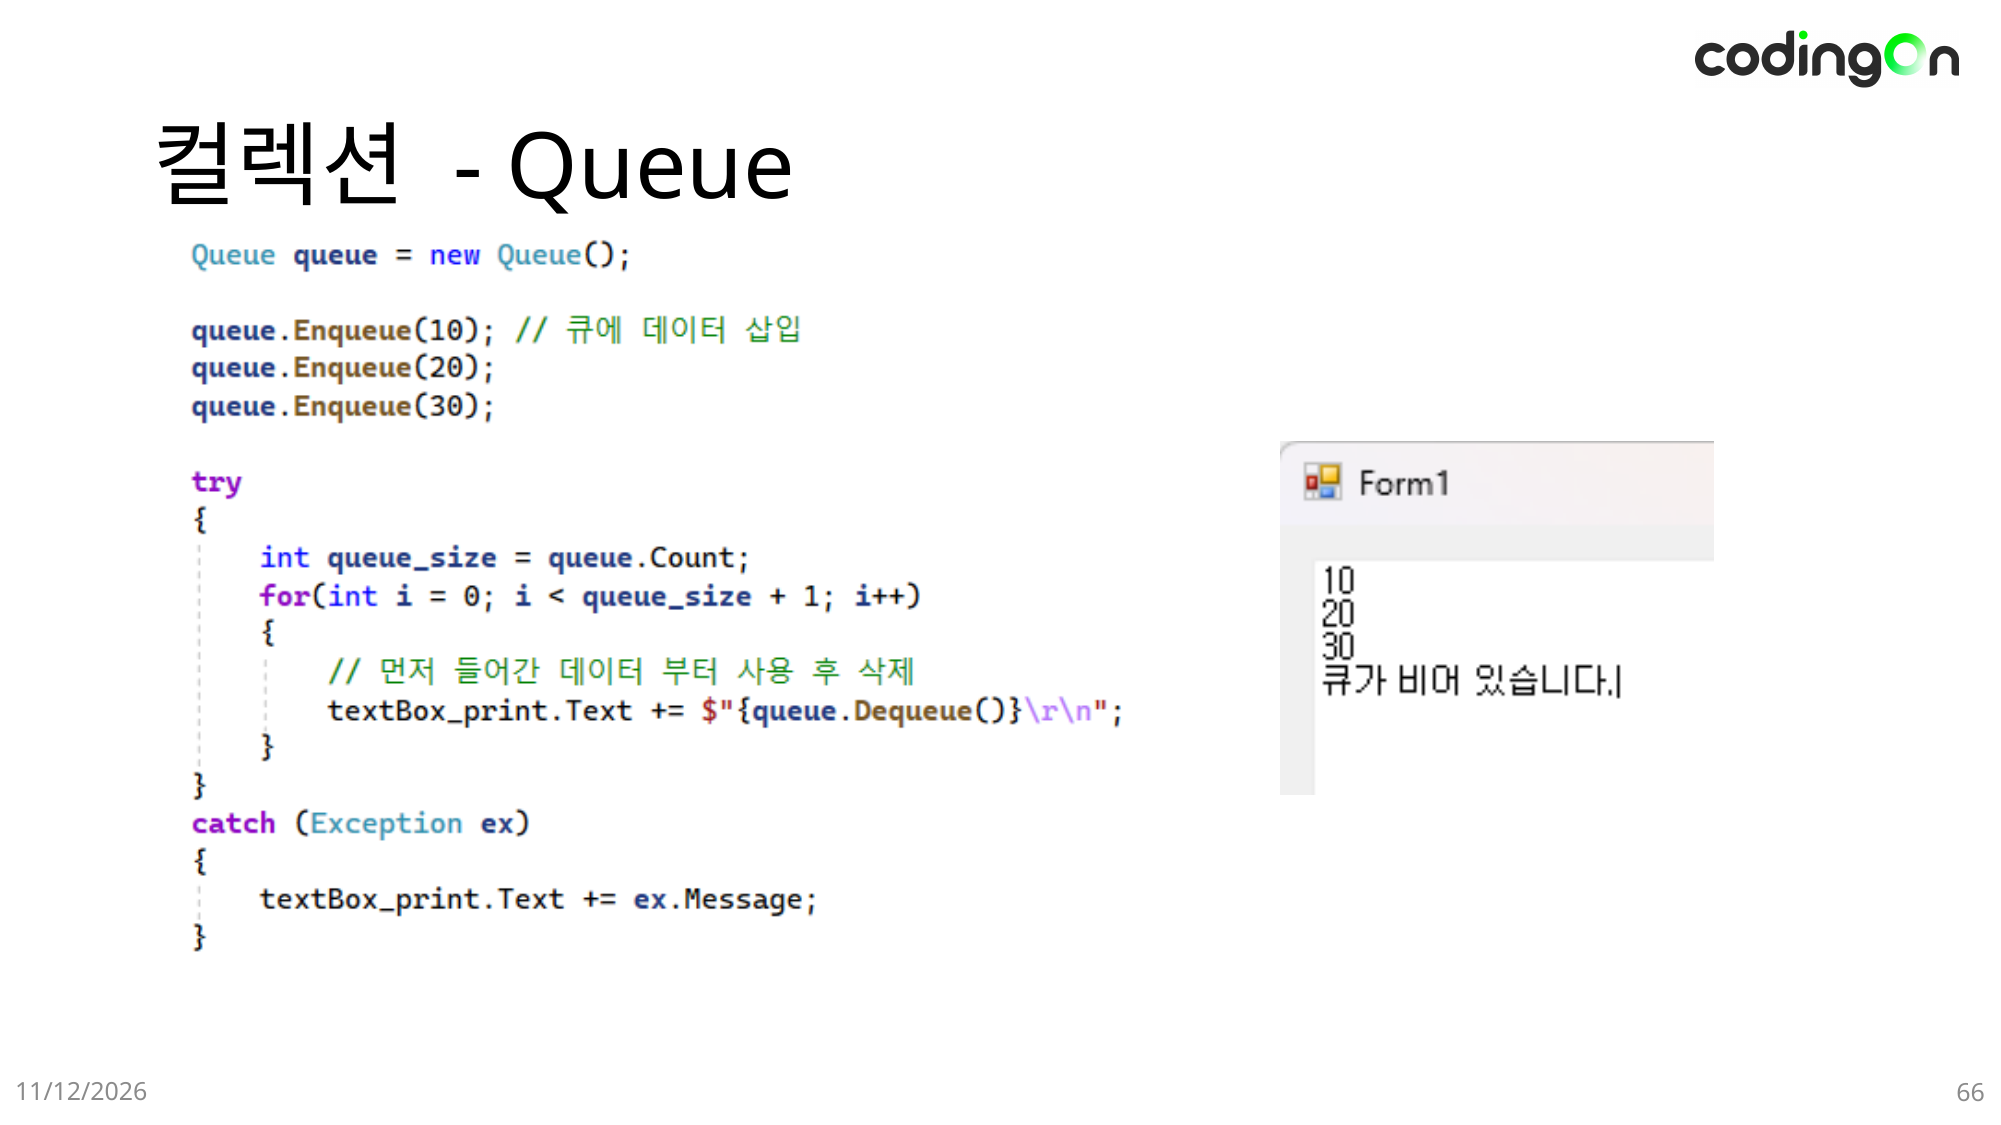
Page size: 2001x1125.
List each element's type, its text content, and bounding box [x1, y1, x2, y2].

picture [1280, 441, 1714, 795]
picture [1695, 30, 1959, 88]
picture [175, 226, 1145, 970]
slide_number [0, 1062, 450, 1123]
slide_number 66 [1550, 1063, 2000, 1124]
title 컬렉션 - Queue [137, 59, 1863, 278]
